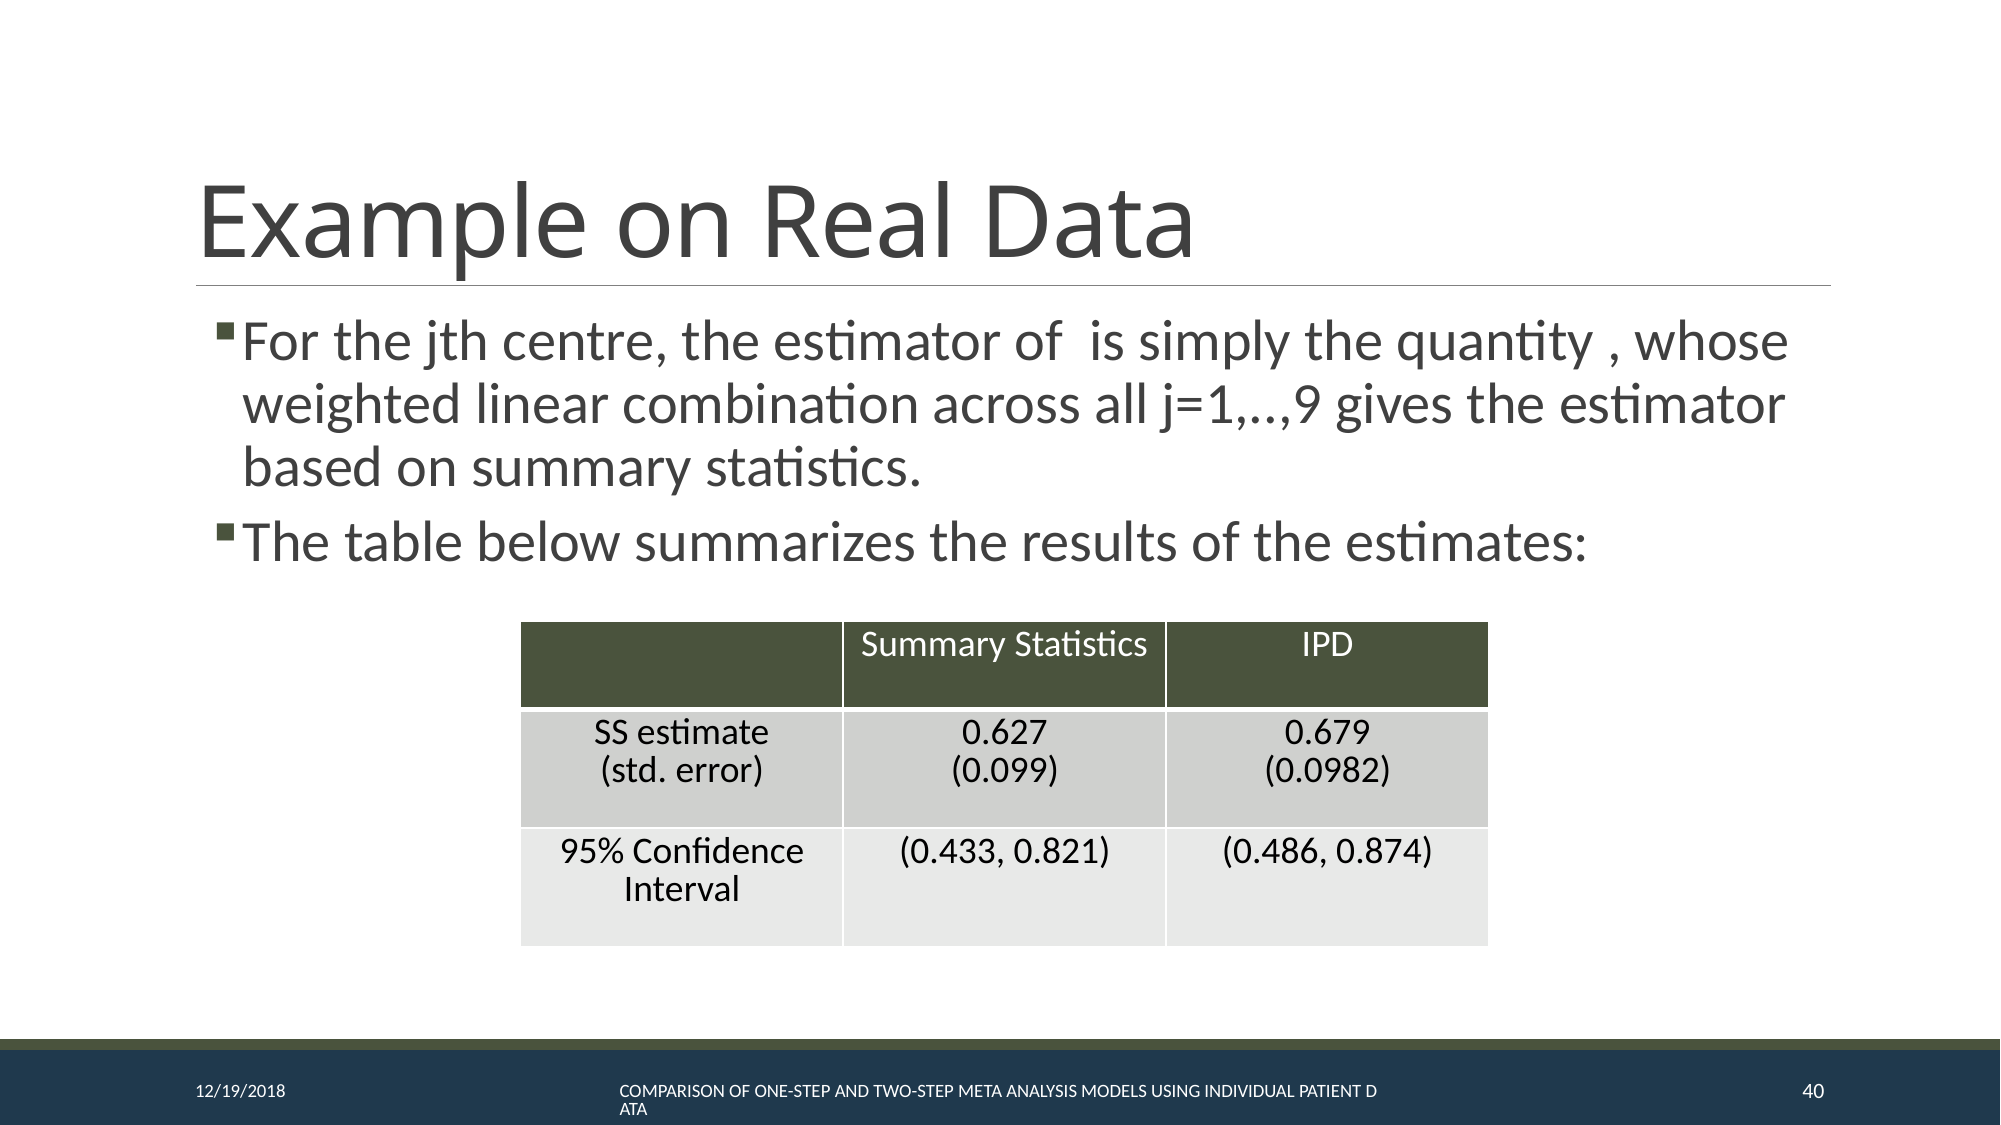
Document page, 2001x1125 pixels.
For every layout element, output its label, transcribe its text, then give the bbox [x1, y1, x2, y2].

table_cell (0.486, 0.874) [1167, 829, 1488, 946]
table_cell SS estimate (std. error) [521, 712, 842, 827]
table_header Summary Statistics [844, 622, 1165, 707]
table_cell (0.433, 0.821) [844, 829, 1165, 946]
table_cell 0.627 (0.099) [844, 712, 1165, 827]
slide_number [180, 1059, 586, 1120]
table_cell 0.679 (0.0982) [1167, 712, 1488, 827]
title Example on Real Data [180, 47, 1830, 285]
table_header IPD [1167, 622, 1488, 707]
footer Comparison of One-Step and Two-Step Meta Analysis Models Using Individual Patient Data [604, 1059, 1396, 1120]
slide_number 40 [1624, 1059, 1840, 1120]
table_cell 95% Confidence Interval [521, 829, 842, 946]
table_header [521, 622, 842, 707]
